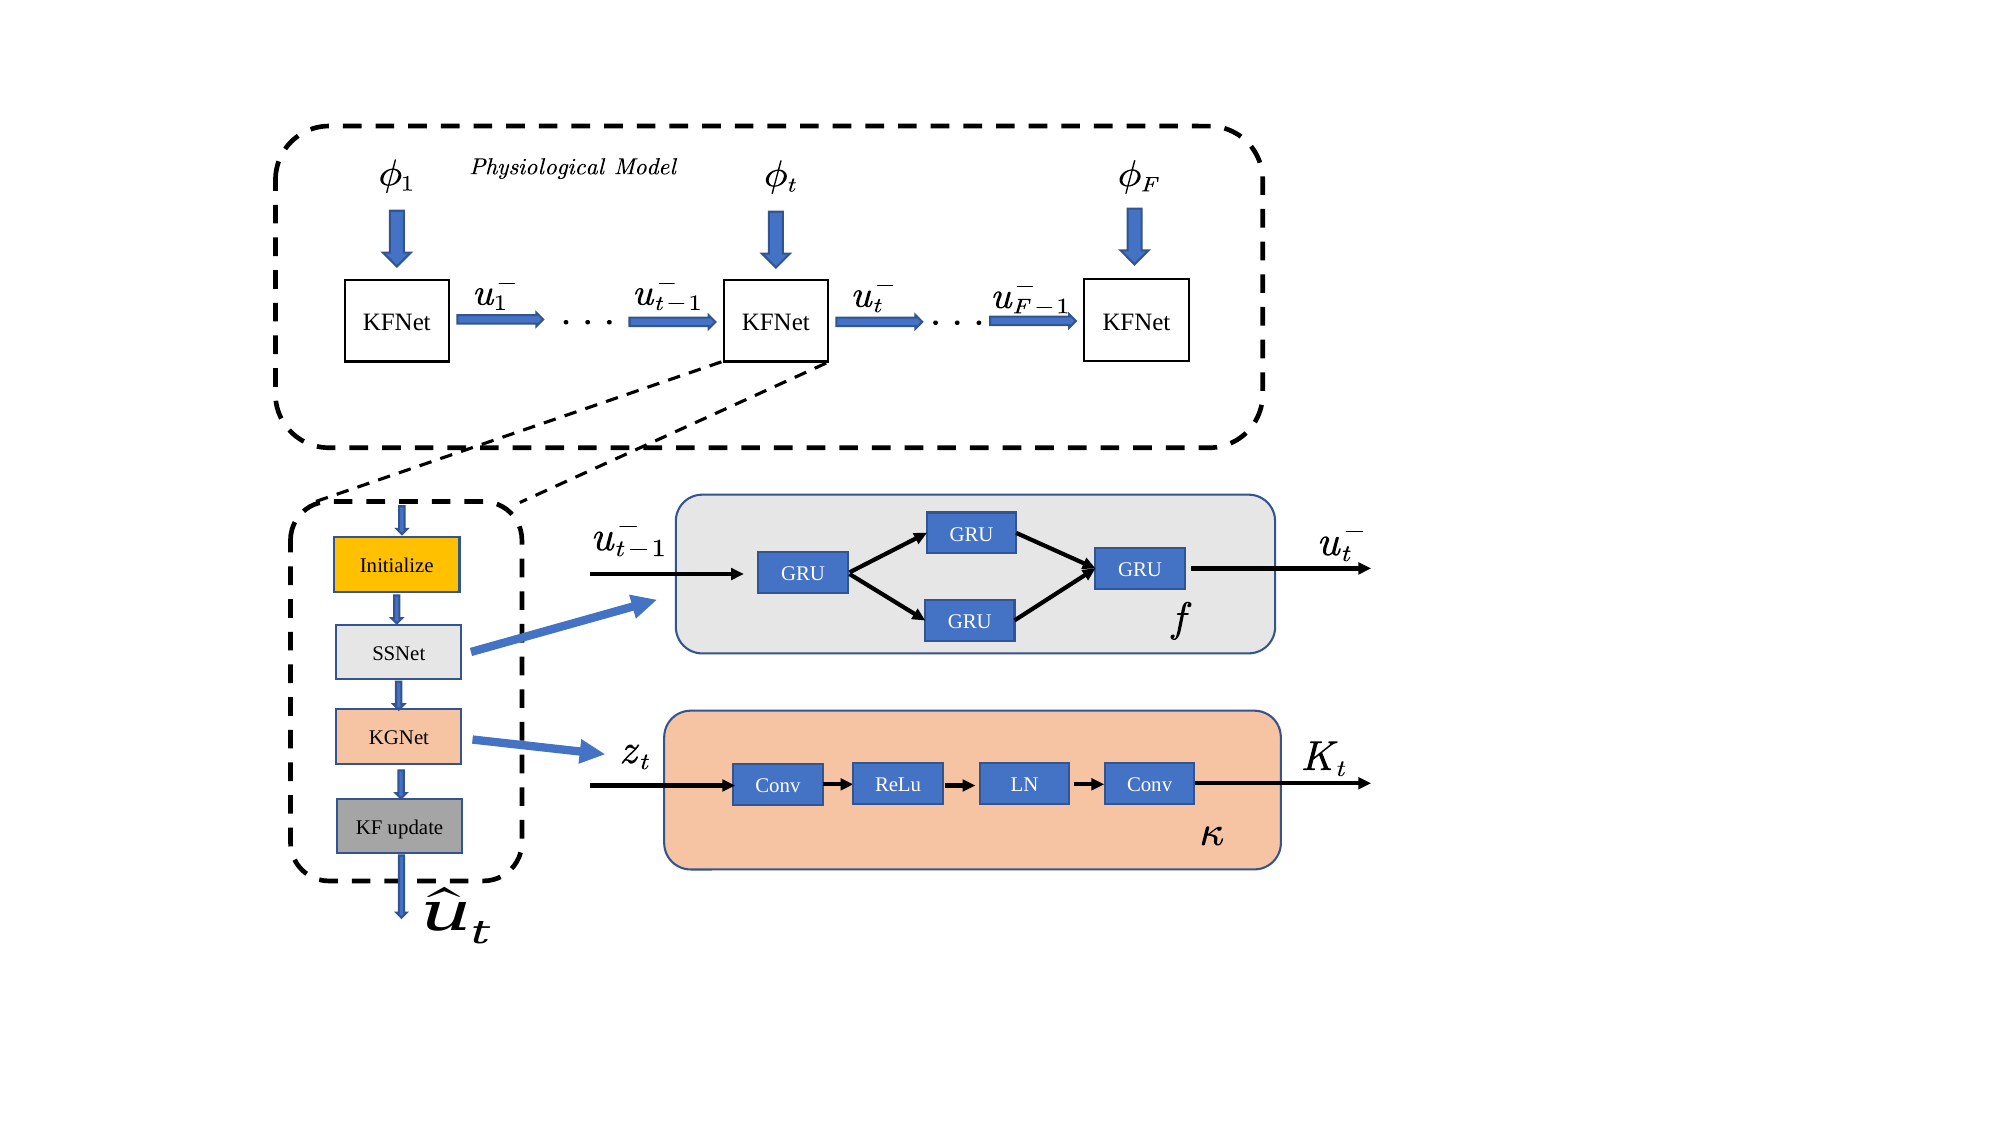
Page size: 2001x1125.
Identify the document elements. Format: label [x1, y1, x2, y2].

text_box [1197, 803, 1232, 866]
text_box [468, 151, 683, 186]
text_box [1166, 589, 1200, 652]
text_box [275, 125, 1371, 951]
